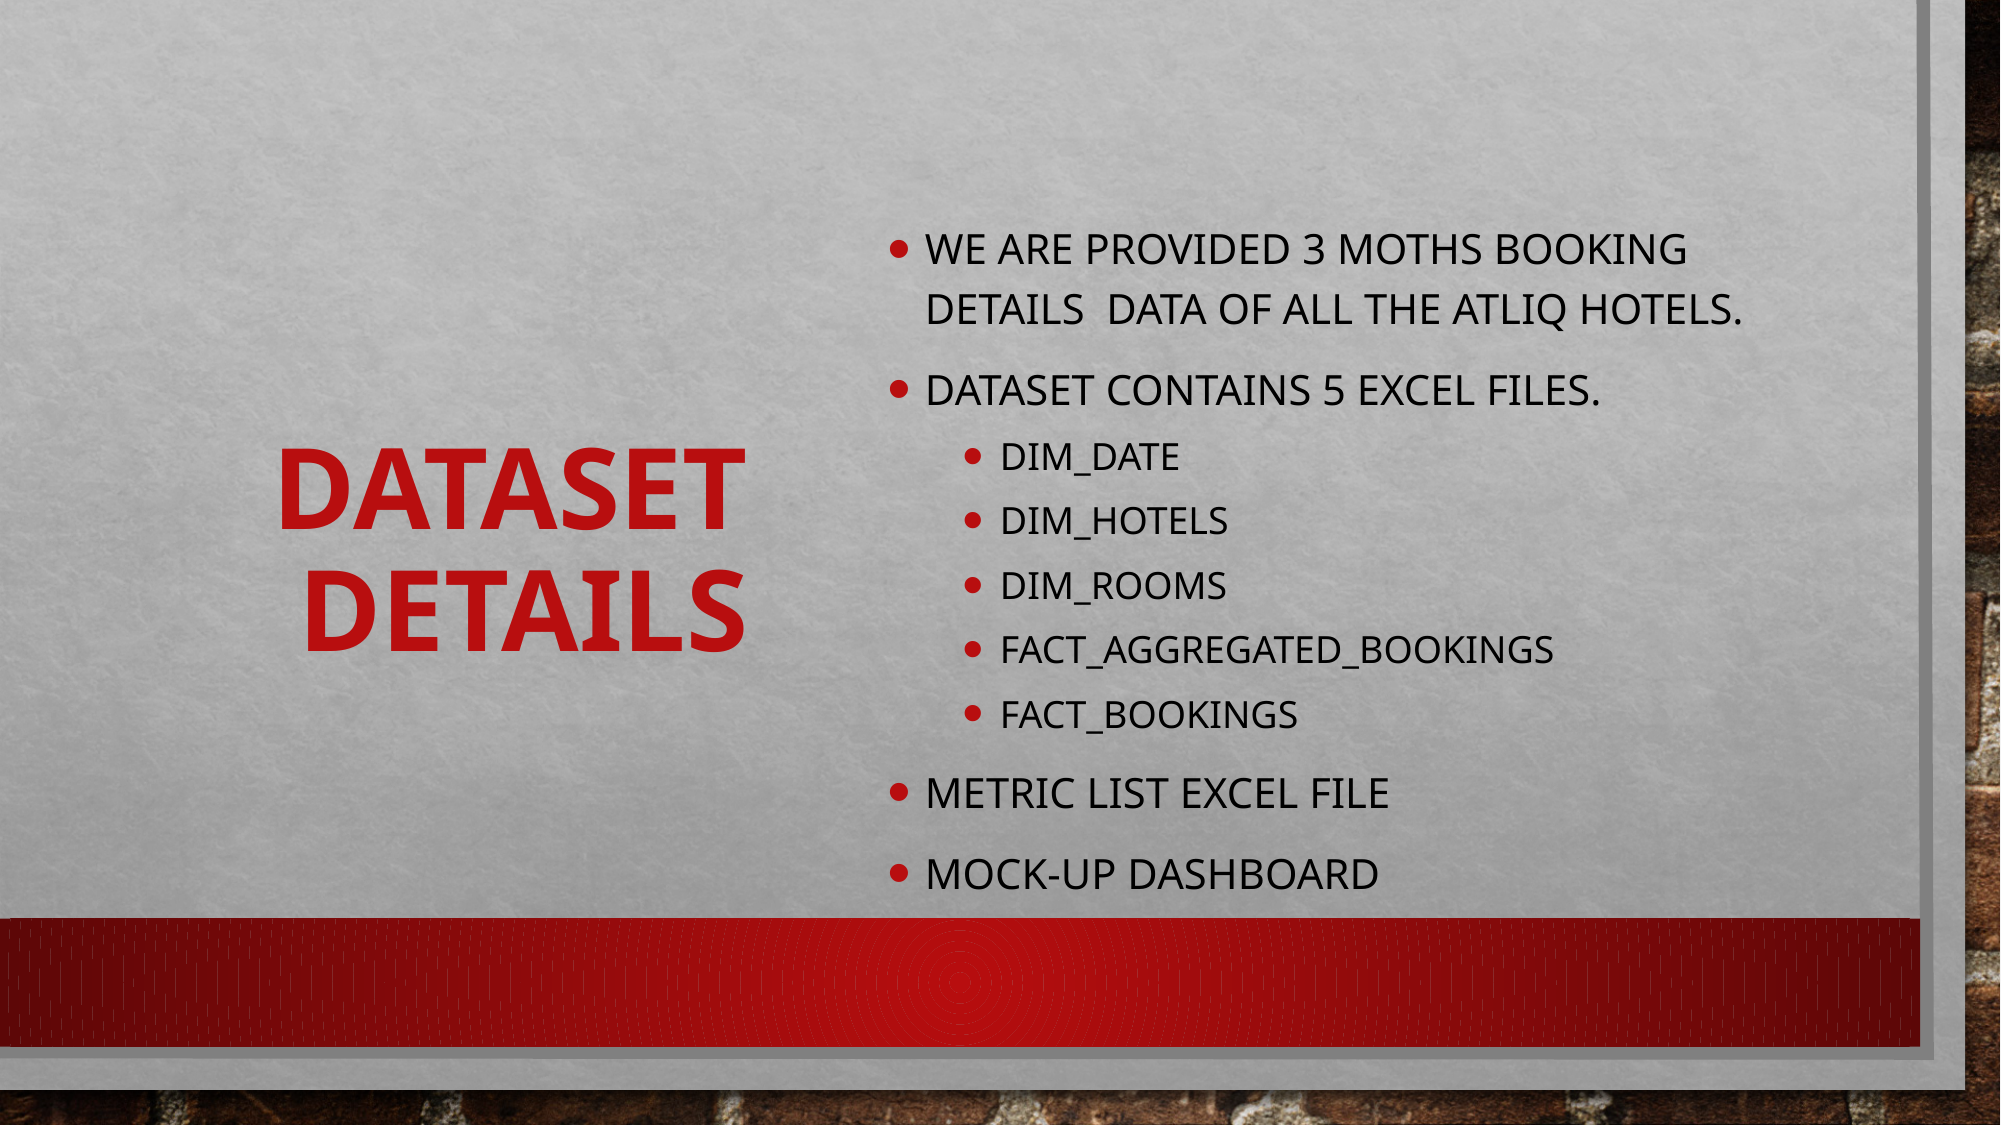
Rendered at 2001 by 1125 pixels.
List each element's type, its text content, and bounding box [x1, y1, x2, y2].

title Dataset Details [149, 158, 764, 950]
list We are provided 3 moths booking details data of all the atliq hotels. Dataset contains 5 excel files. Dim_date Dim_hotels Dim_rooms Fact_aggregated_bookings Fact_bookings Metric list excel file Mock-up Dashboard [872, 205, 1851, 998]
picture [0, 0, 2000, 1125]
